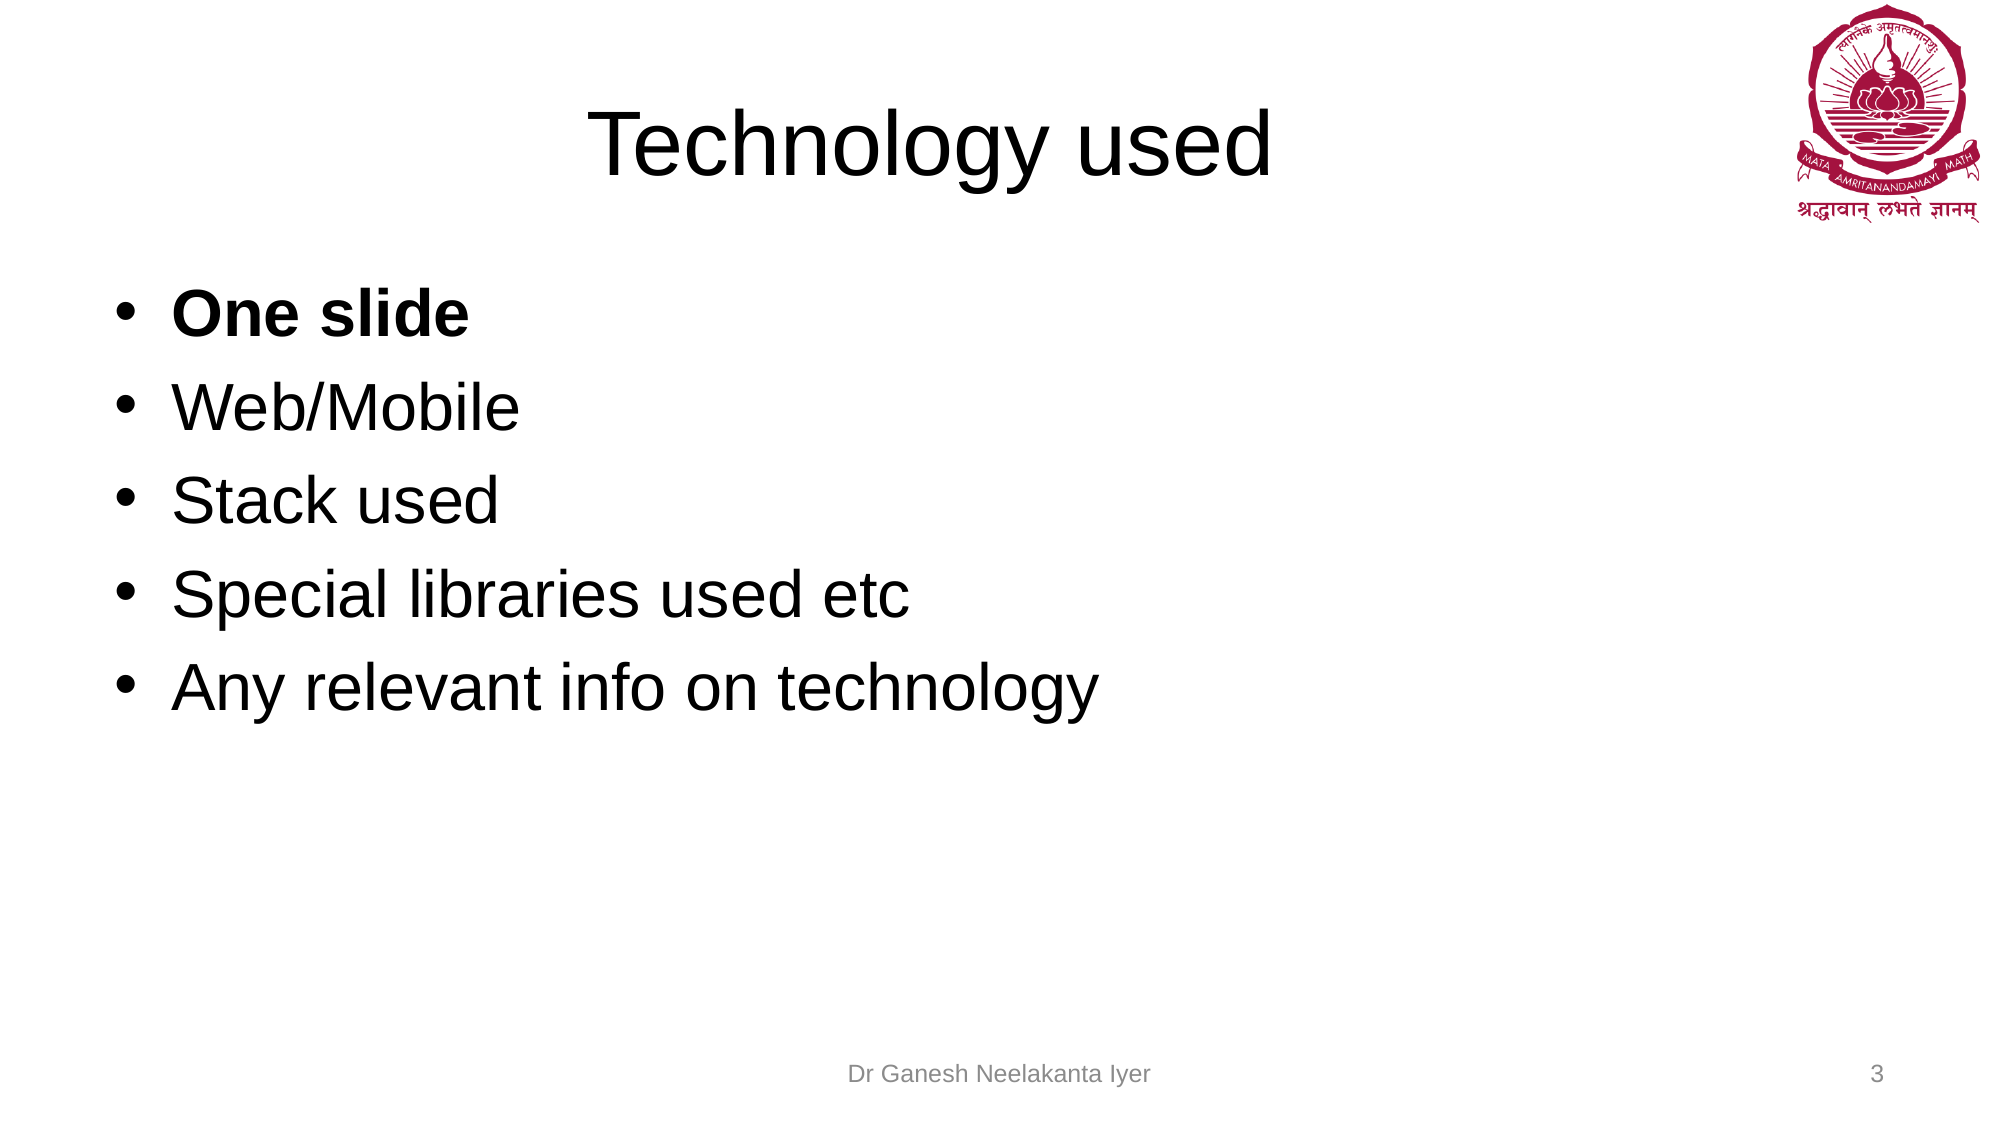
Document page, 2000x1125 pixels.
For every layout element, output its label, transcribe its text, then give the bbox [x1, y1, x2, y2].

picture [1776, 1, 2000, 225]
footer Dr Ganesh Neelakanta Iyer [683, 1042, 1317, 1103]
slide_number 3 [1432, 1042, 1900, 1103]
title Technology used [99, 45, 1763, 233]
list One slide Web/Mobile Stack used Special libraries used etc Any relevant info on technology [99, 262, 1900, 1005]
